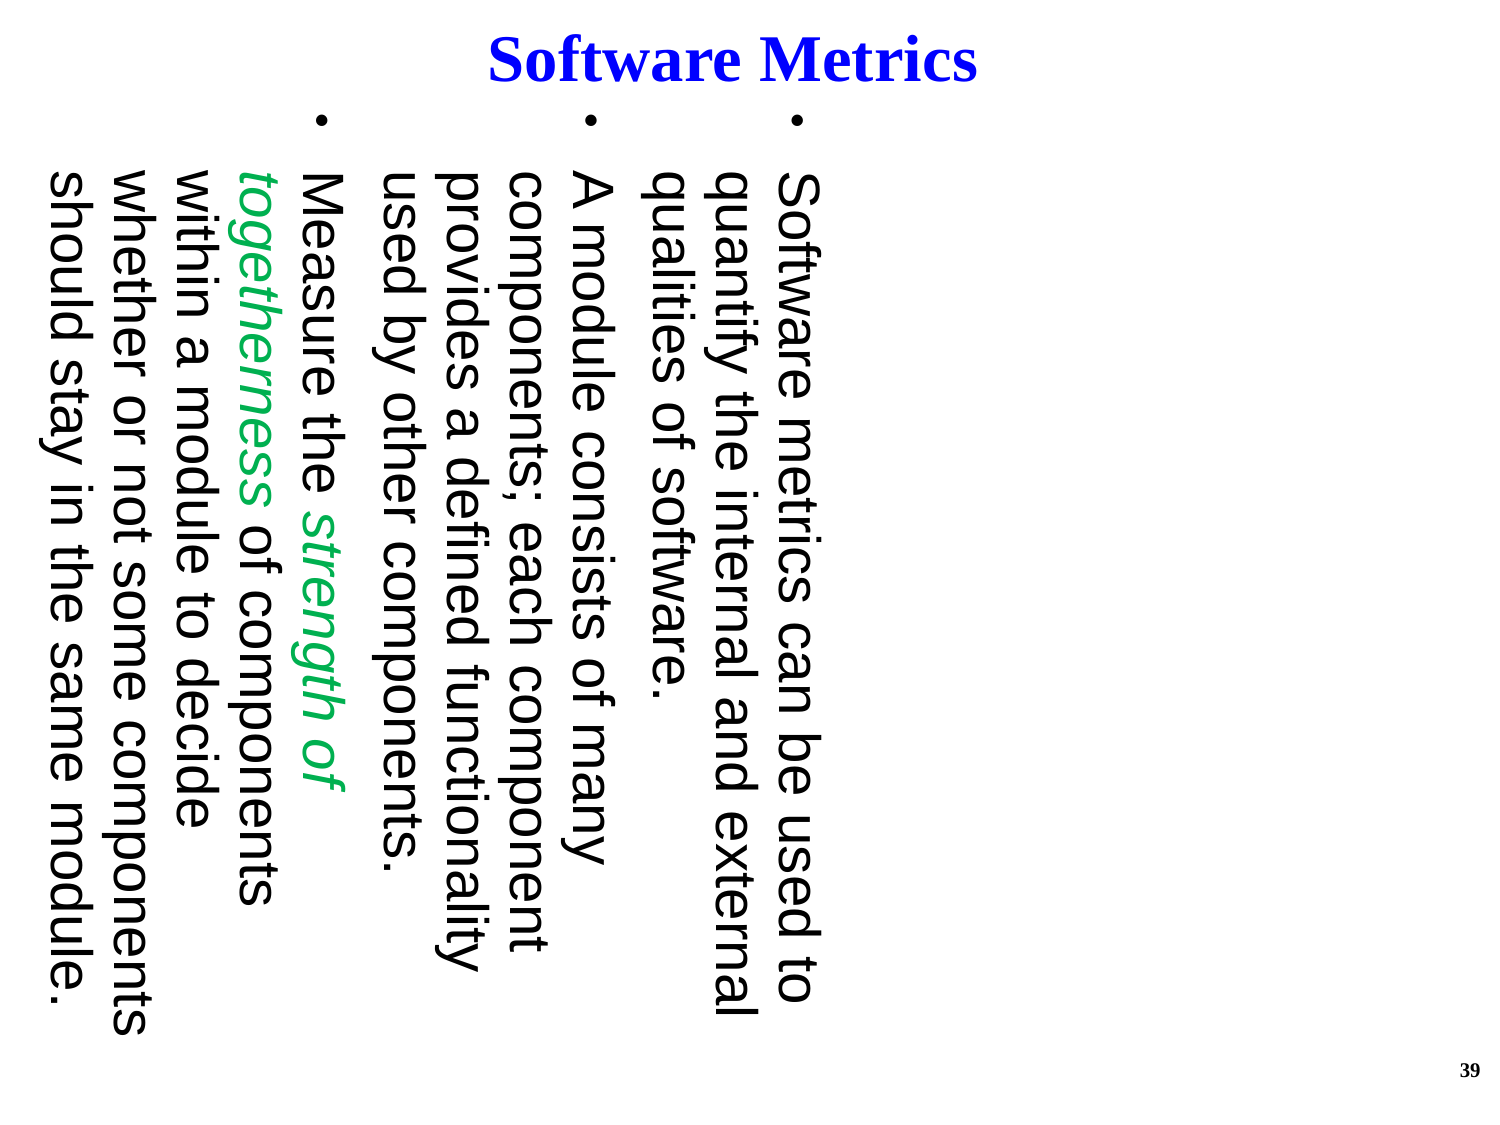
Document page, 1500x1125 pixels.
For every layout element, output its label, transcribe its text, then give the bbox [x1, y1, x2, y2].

slide_number 39 [1145, 1065, 1496, 1125]
list Software metrics can be used to quantify the internal and external qualities of software. A module consists of many components; each component provides a defined functionality used by other components. Measure the strength of togetherness of components within a module to decide whether or not some components should stay in the same module. [31, 108, 1500, 1065]
title Software Metrics [0, 20, 1500, 100]
